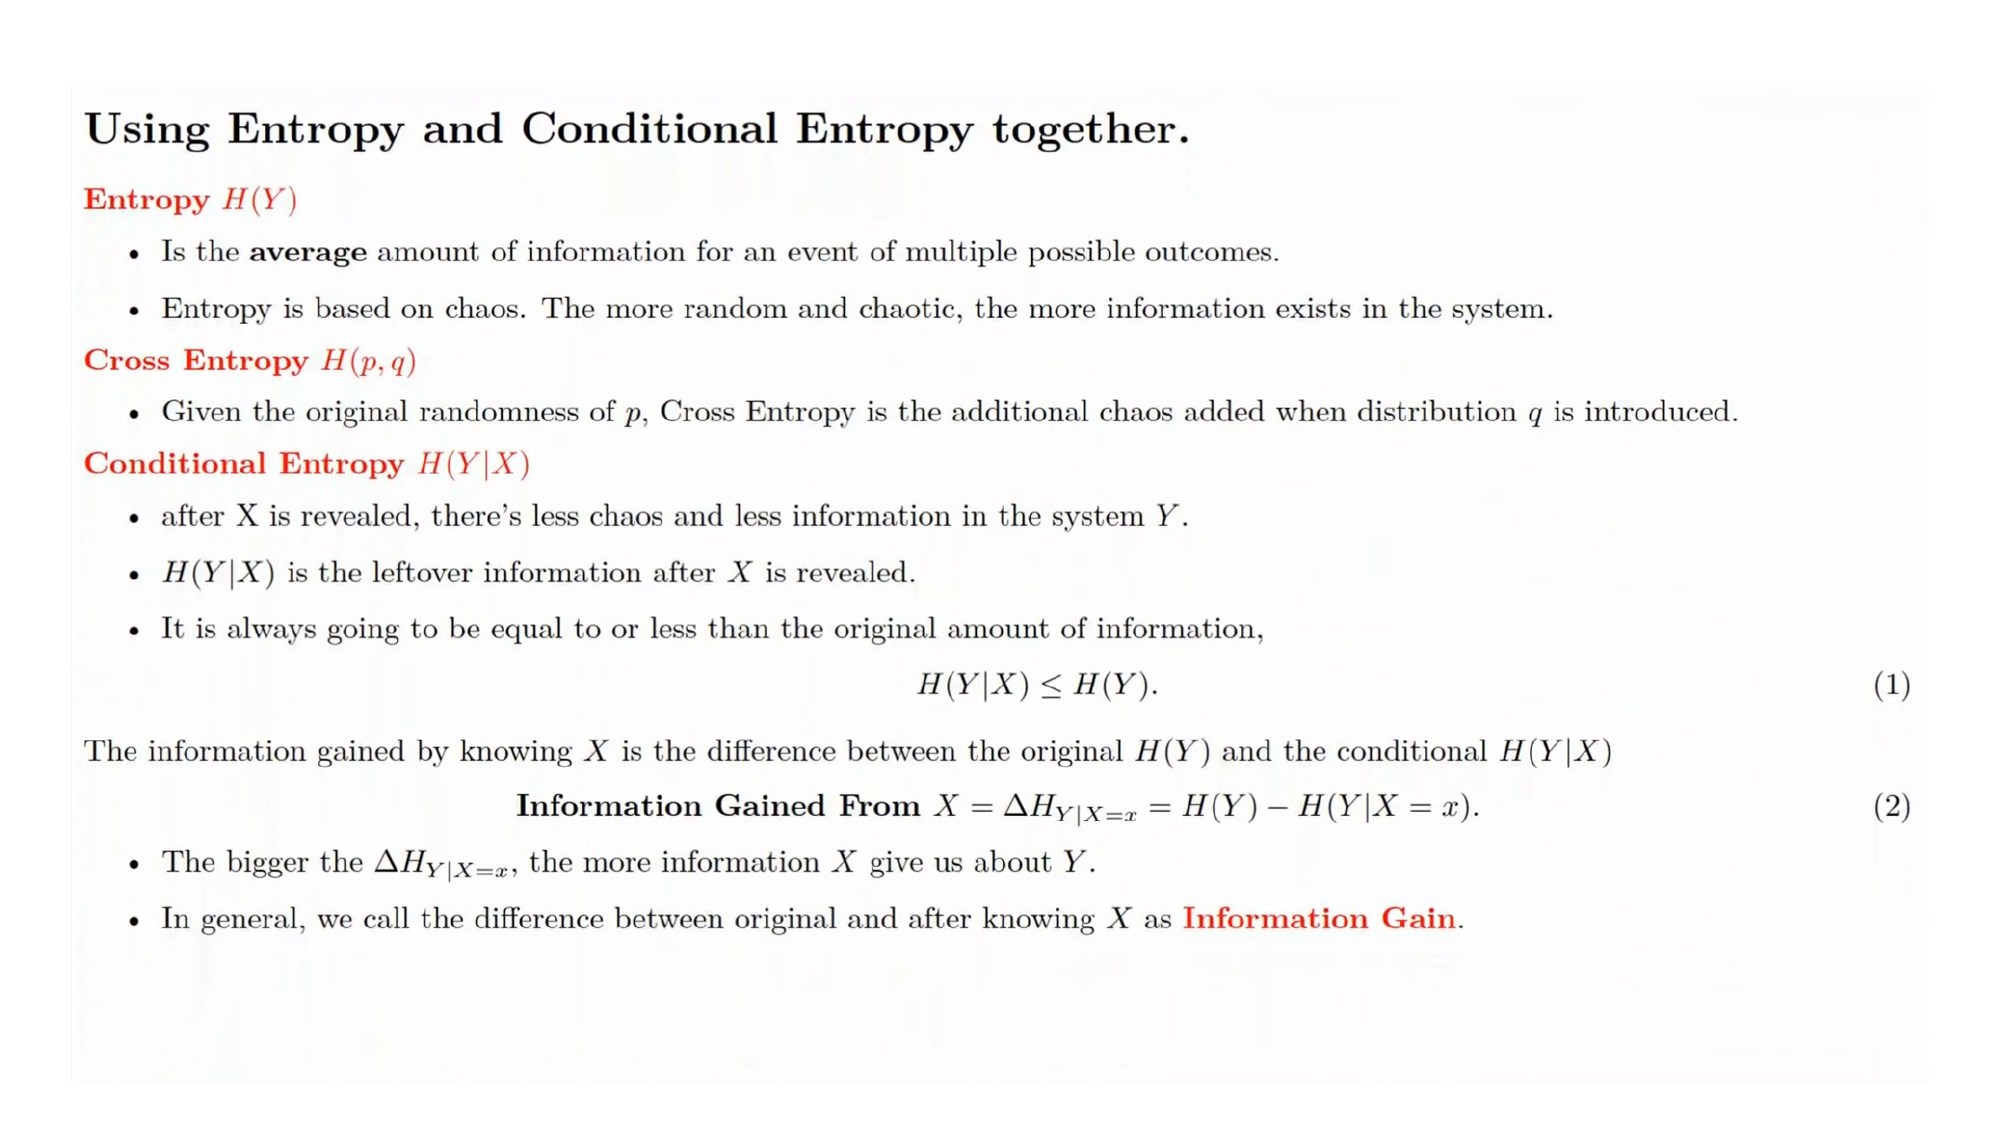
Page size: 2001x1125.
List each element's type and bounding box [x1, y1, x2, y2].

picture [71, 87, 1929, 1084]
